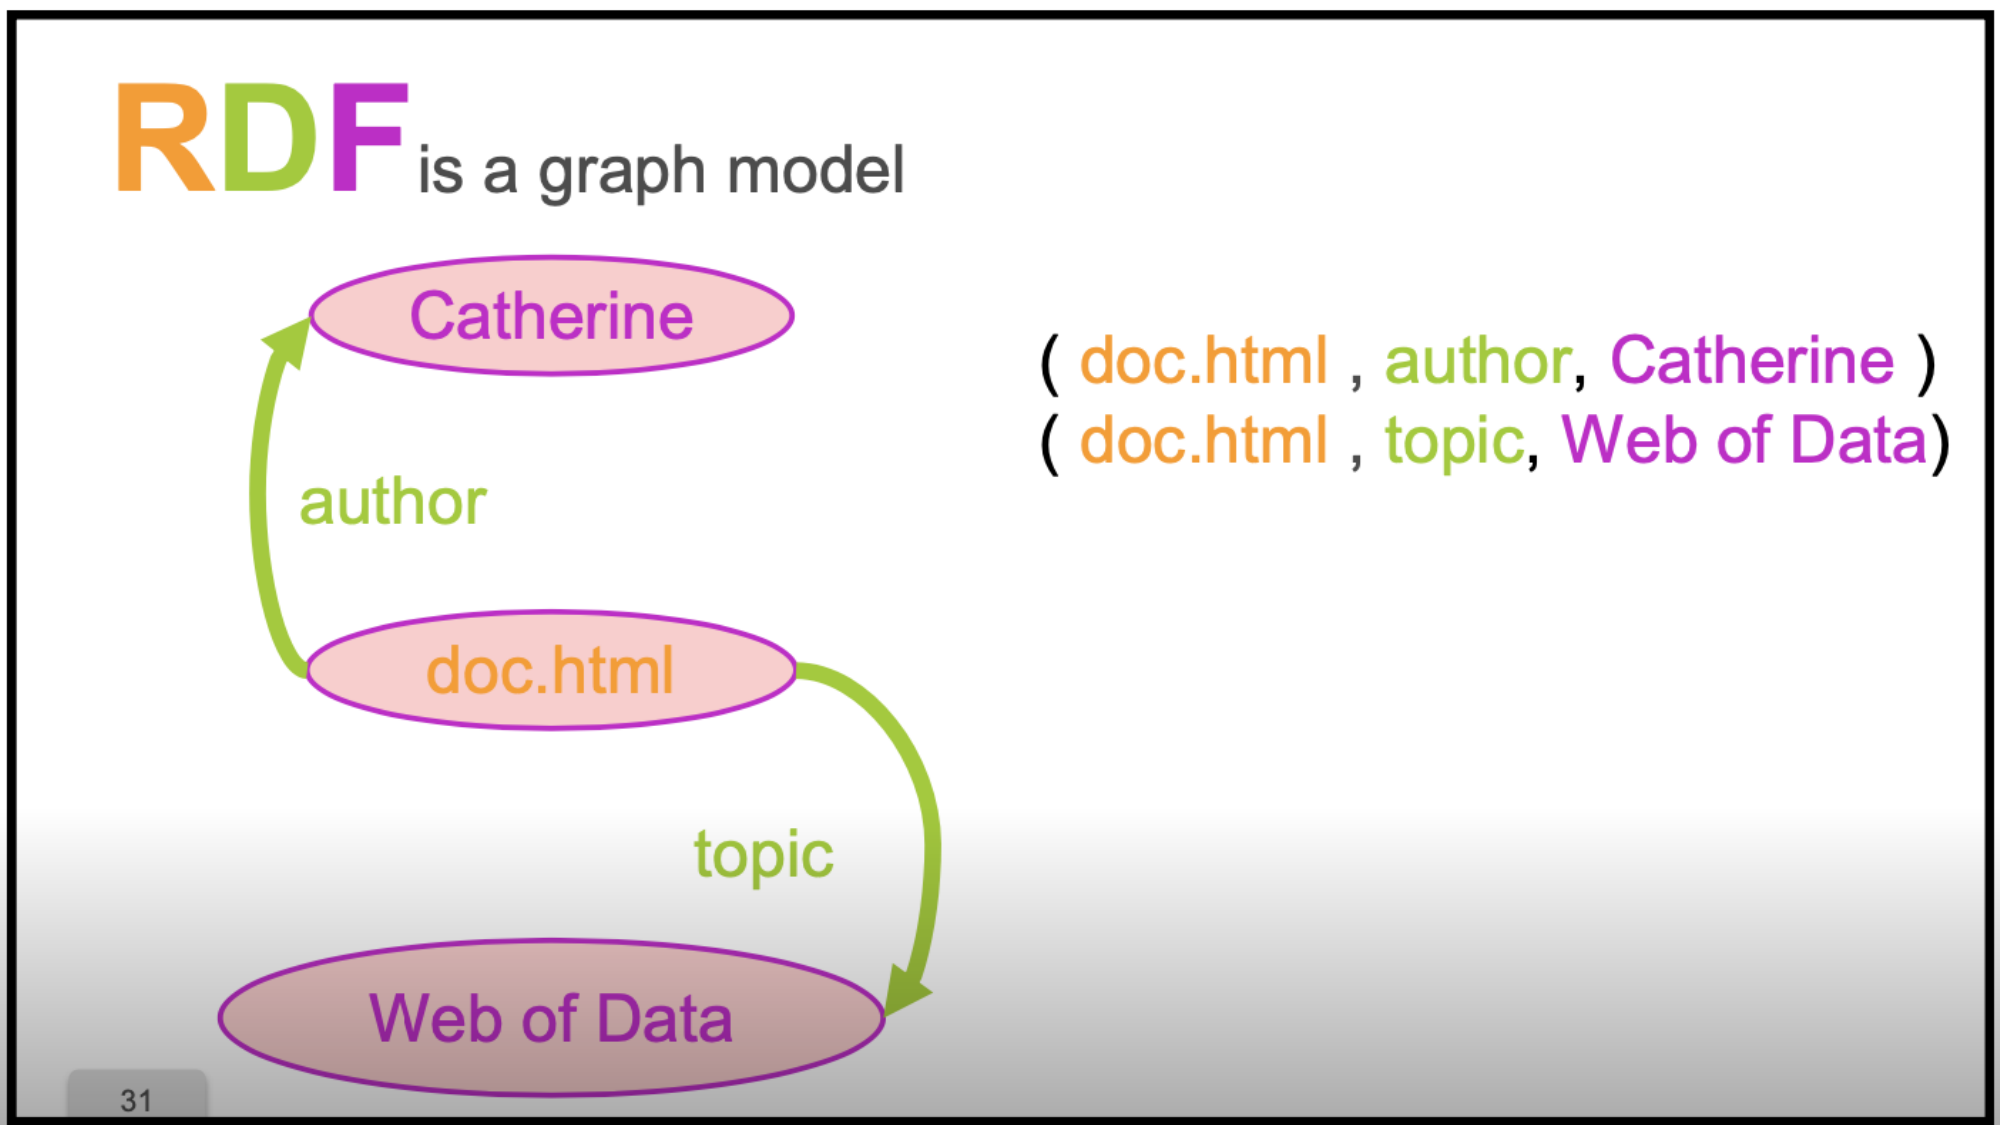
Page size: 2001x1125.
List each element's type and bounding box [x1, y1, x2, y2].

list [0, 0, 2000, 1125]
